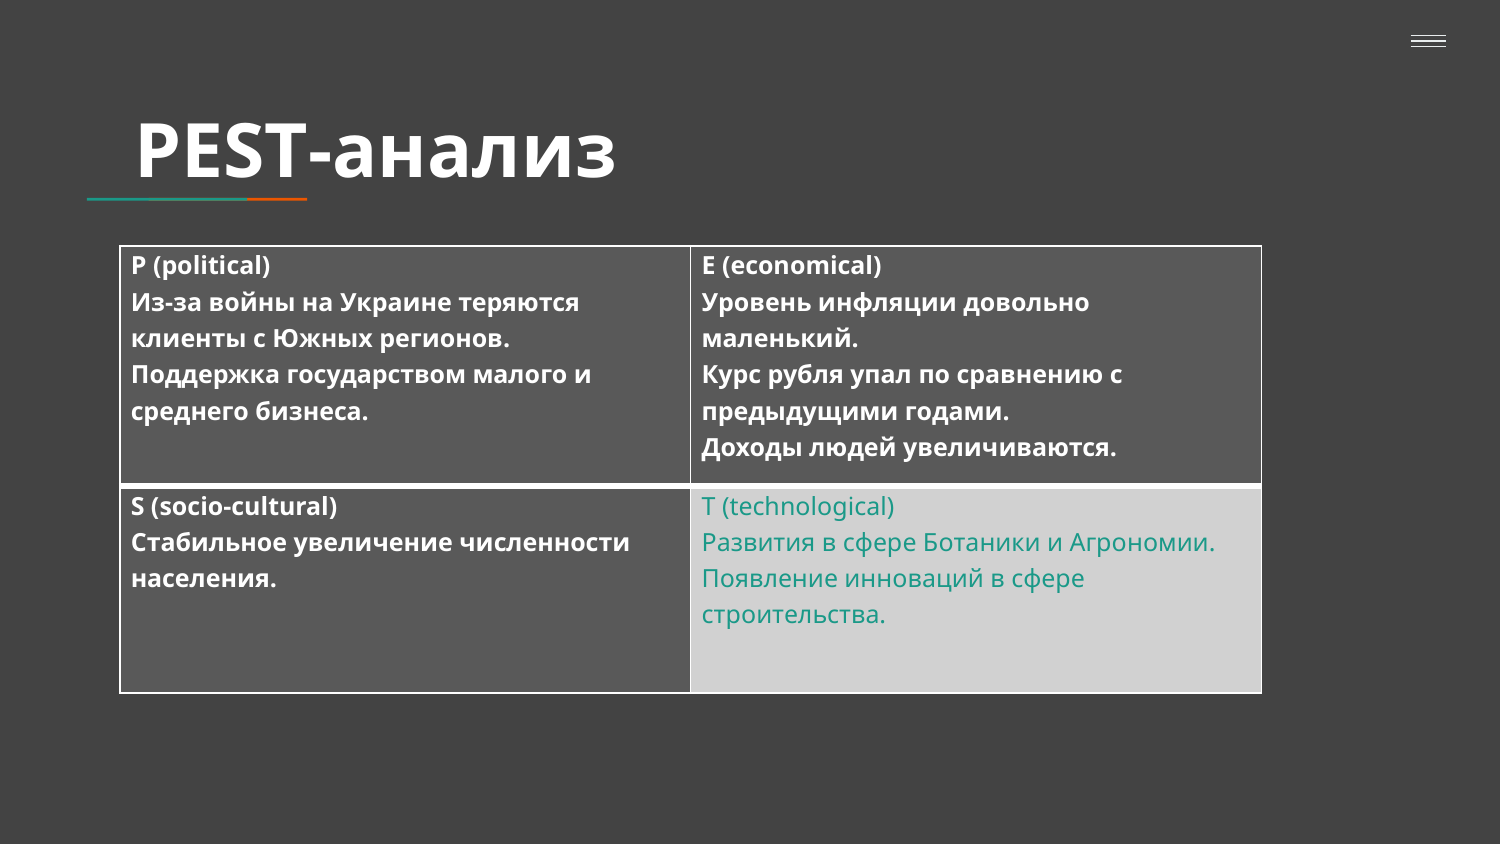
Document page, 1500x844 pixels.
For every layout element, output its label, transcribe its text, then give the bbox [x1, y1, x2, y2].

table_header E (economical) Уровень инфляции довольно маленький. Курс рубля упал по сравнению с предыдущими годами. Доходы людей увеличиваются. [691, 247, 1261, 483]
table_cell S (socio-cultural) Стабильное увеличение численности населения. [121, 489, 690, 692]
table_cell T (technological) Развития в сфере Ботаники и Агрономии. Появление инноваций в сфере строительства. [691, 489, 1261, 692]
title PEST-анализ [119, 87, 1270, 195]
table_header P (political) Из-за войны на Украине теряются клиенты с Южных регионов. Поддержка государством малого и среднего бизнеса. [121, 247, 690, 483]
